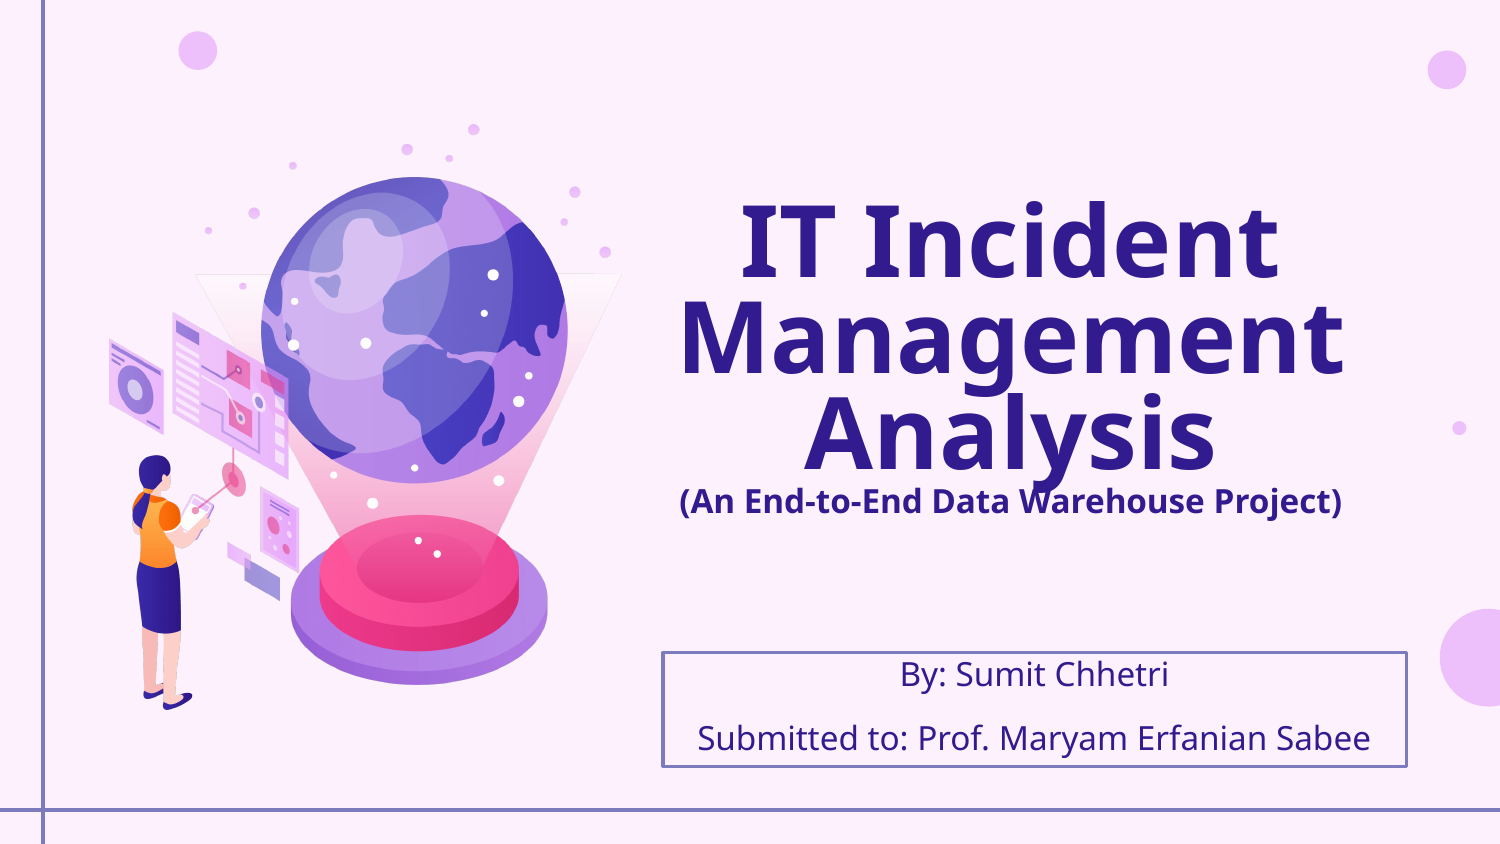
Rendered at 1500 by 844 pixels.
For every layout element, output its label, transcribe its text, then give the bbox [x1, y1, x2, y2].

subtitle By: Sumit Chhetri Submitted to: Prof. Maryam Erfanian Sabee [661, 651, 1408, 768]
title IT Incident Management Analysis (An End-to-End Data Warehouse Project) [639, 204, 1383, 536]
picture [109, 123, 622, 710]
